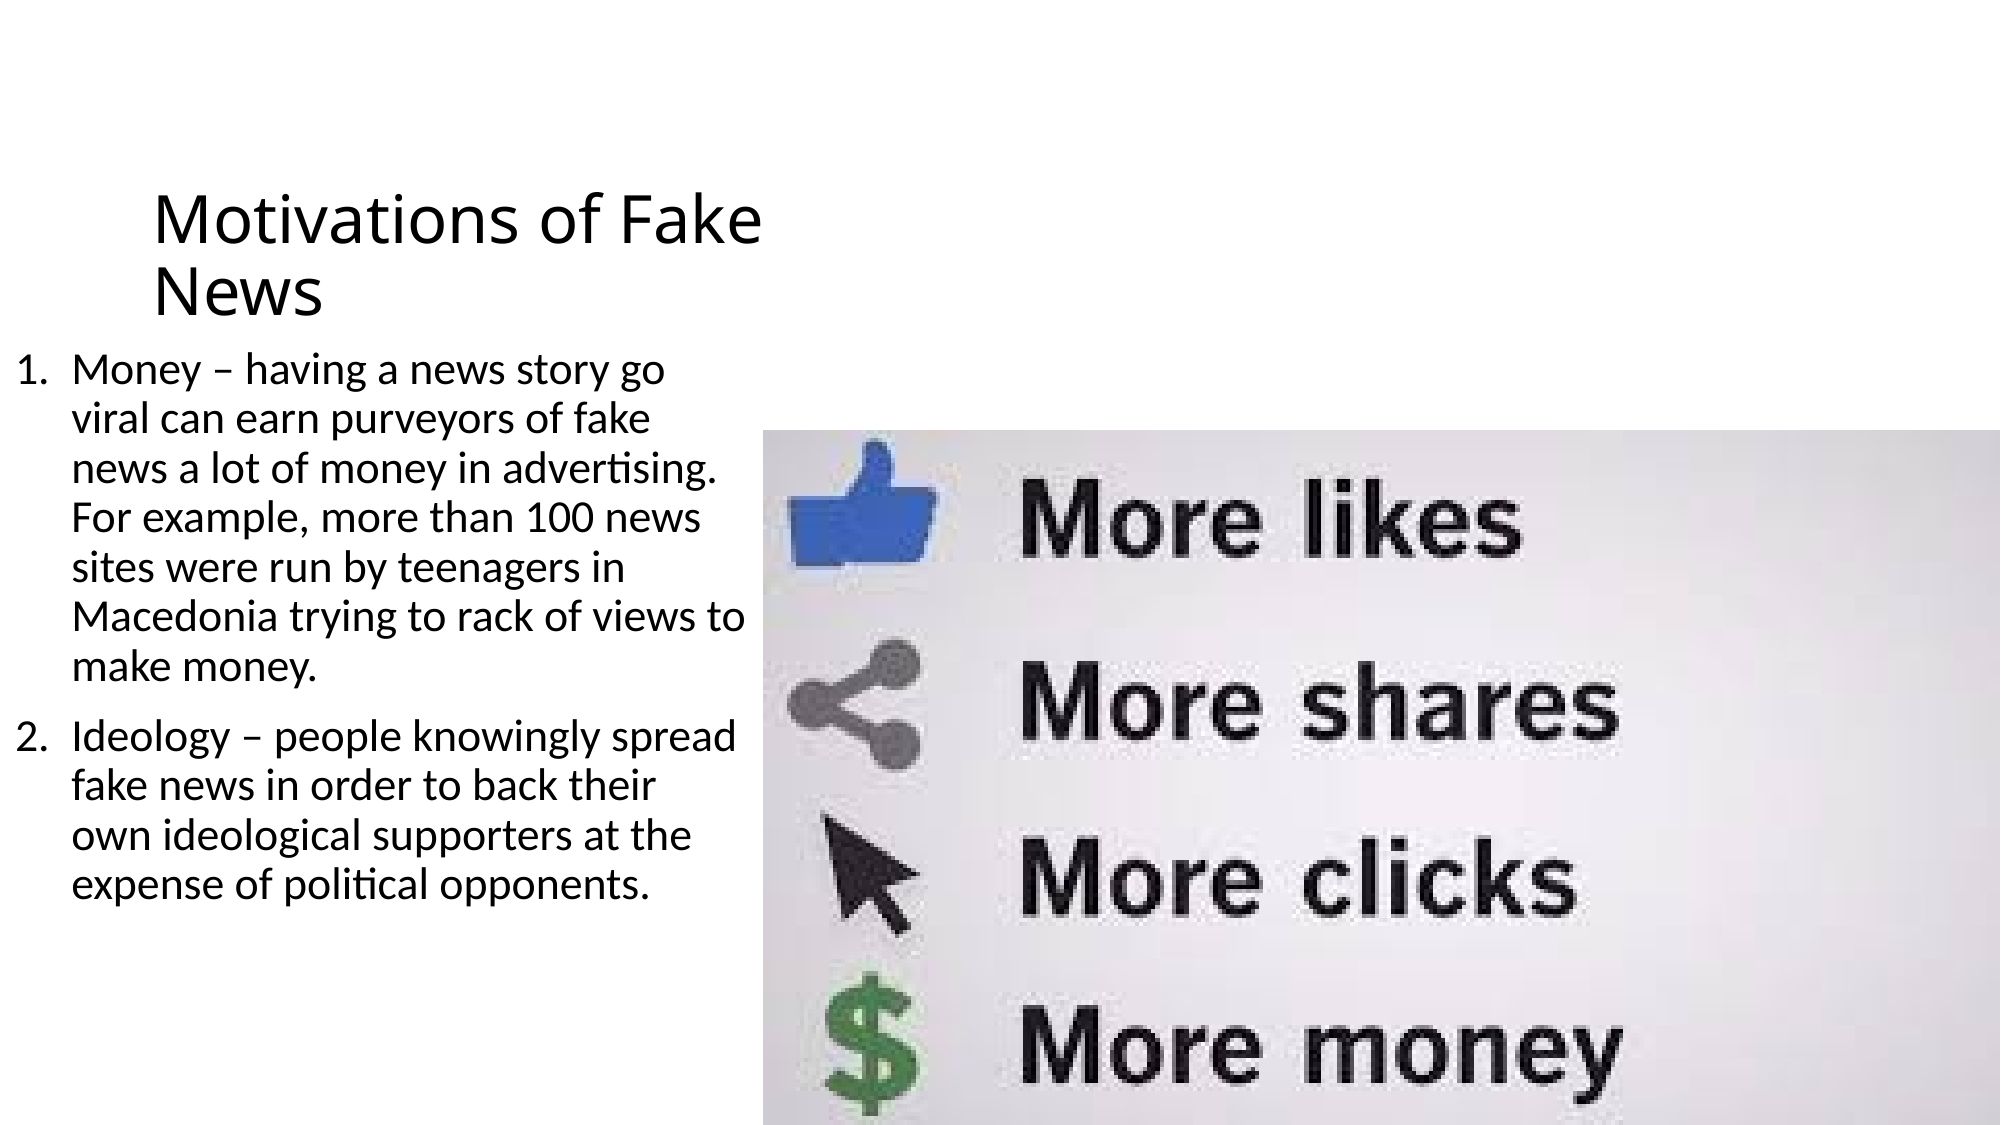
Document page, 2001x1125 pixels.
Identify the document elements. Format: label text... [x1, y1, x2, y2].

list Money – having a news story go viral can earn purveyors of fake news a lot of money in advertising. For example, more than 100 news sites were run by teenagers in Macedonia trying to rack of views to make money. Ideology – people knowingly spread fake news in order to back their own ideological supporters at the expense of political opponents. [0, 337, 763, 1125]
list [763, 430, 2000, 1125]
title Motivations of Fake News [137, 75, 783, 338]
